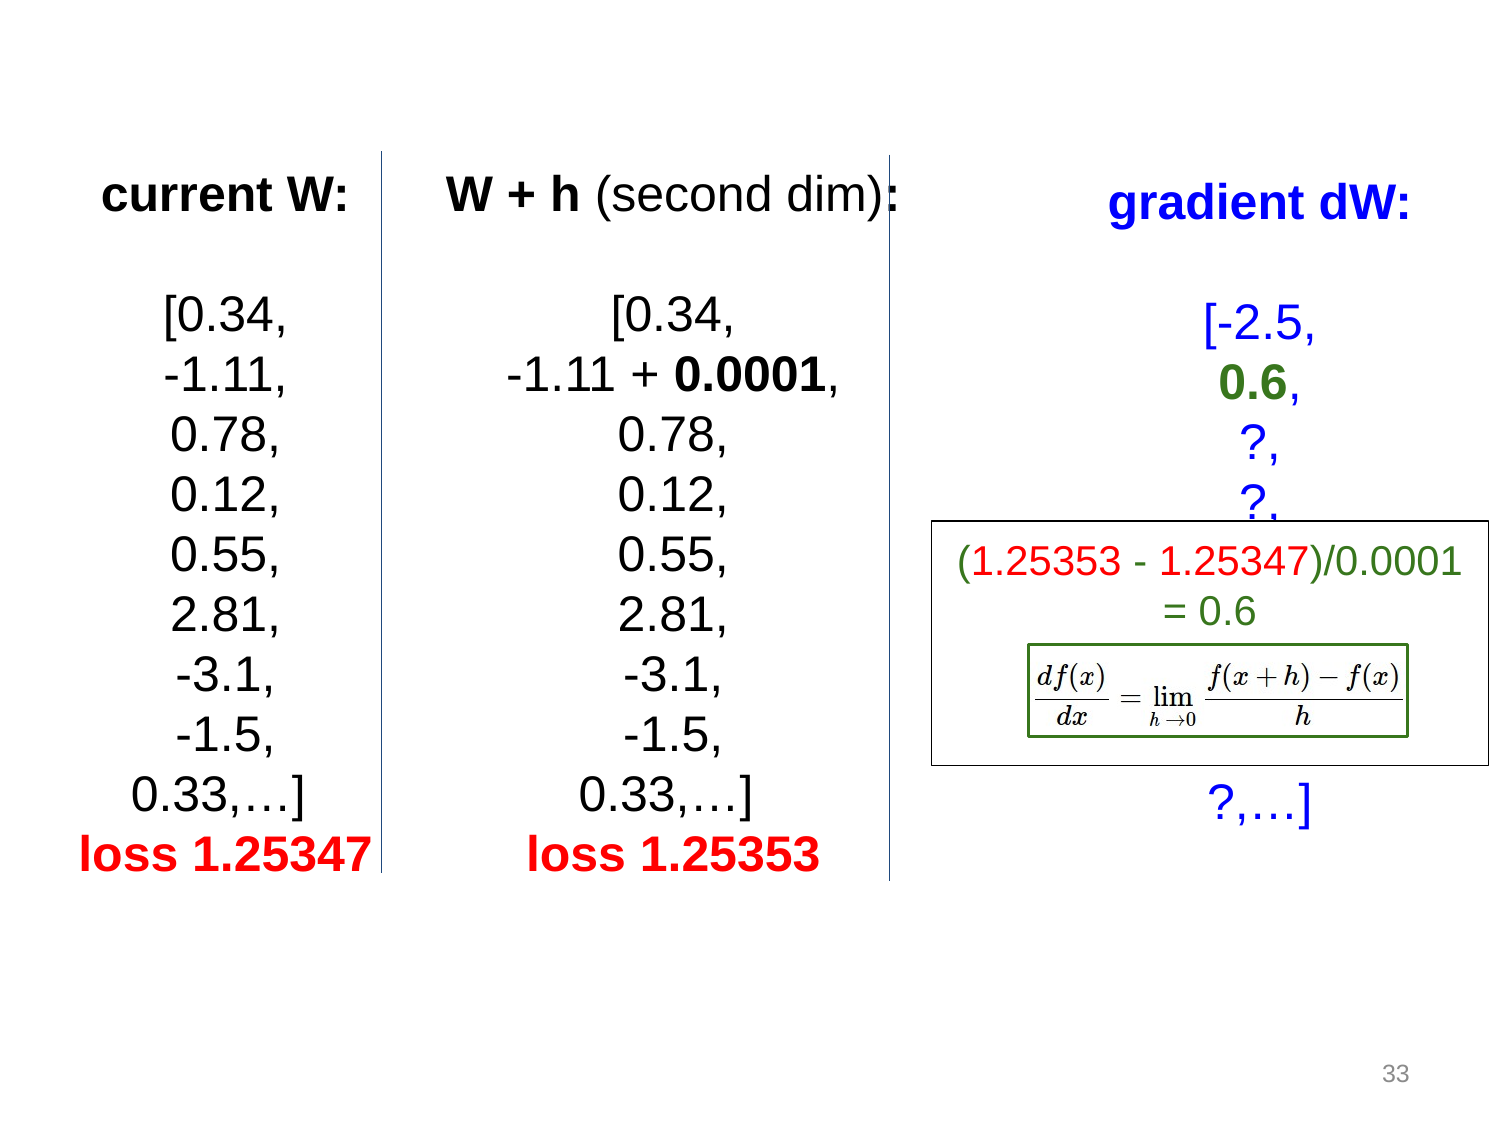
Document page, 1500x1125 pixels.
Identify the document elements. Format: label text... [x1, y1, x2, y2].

text_box (1.25353 - 1.25347)/0.0001 = 0.6 [931, 519, 1489, 622]
text_box [931, 622, 1489, 766]
picture [1030, 645, 1407, 735]
slide_number 33 [1074, 1042, 1425, 1103]
text_box gradient dW: [-2.5, 0.6, ?, ?, ?, ?, ?, ?, ?,…] [1066, 154, 1454, 220]
text_box current W: [0.34, -1.11, 0.78, 0.12, 0.55, 2.81, -3.1, -1.5, 0.33,…] loss 1.25347 [32, 146, 394, 212]
text_box W + h (second dim): [0.34, -1.11 + 0.0001, 0.78, 0.12, 0.55, 2.81, -3.1, -1.5, 0.33,…] loss 1.25353 [394, 146, 952, 212]
